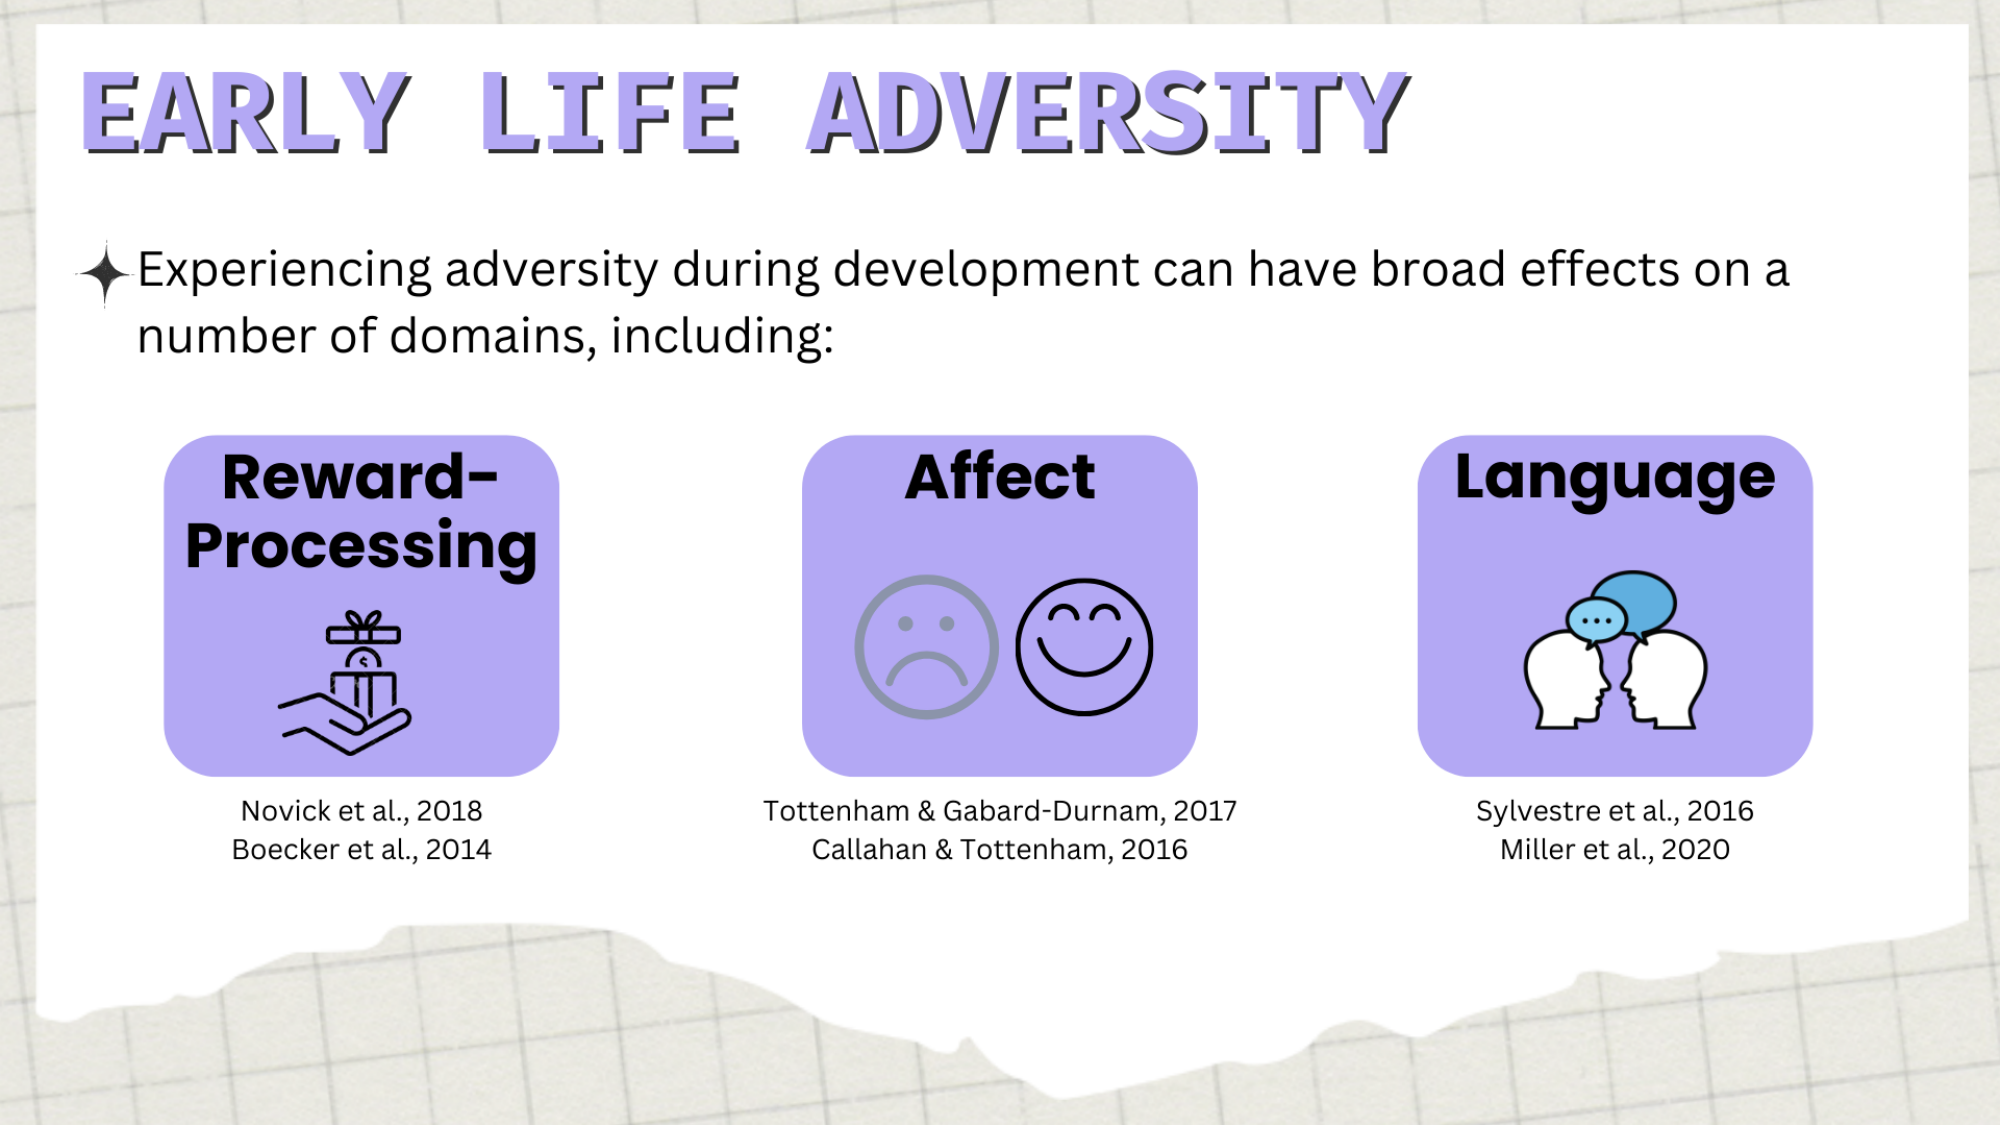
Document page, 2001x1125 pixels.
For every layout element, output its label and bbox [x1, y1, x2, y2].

list [0, 0, 2000, 1125]
